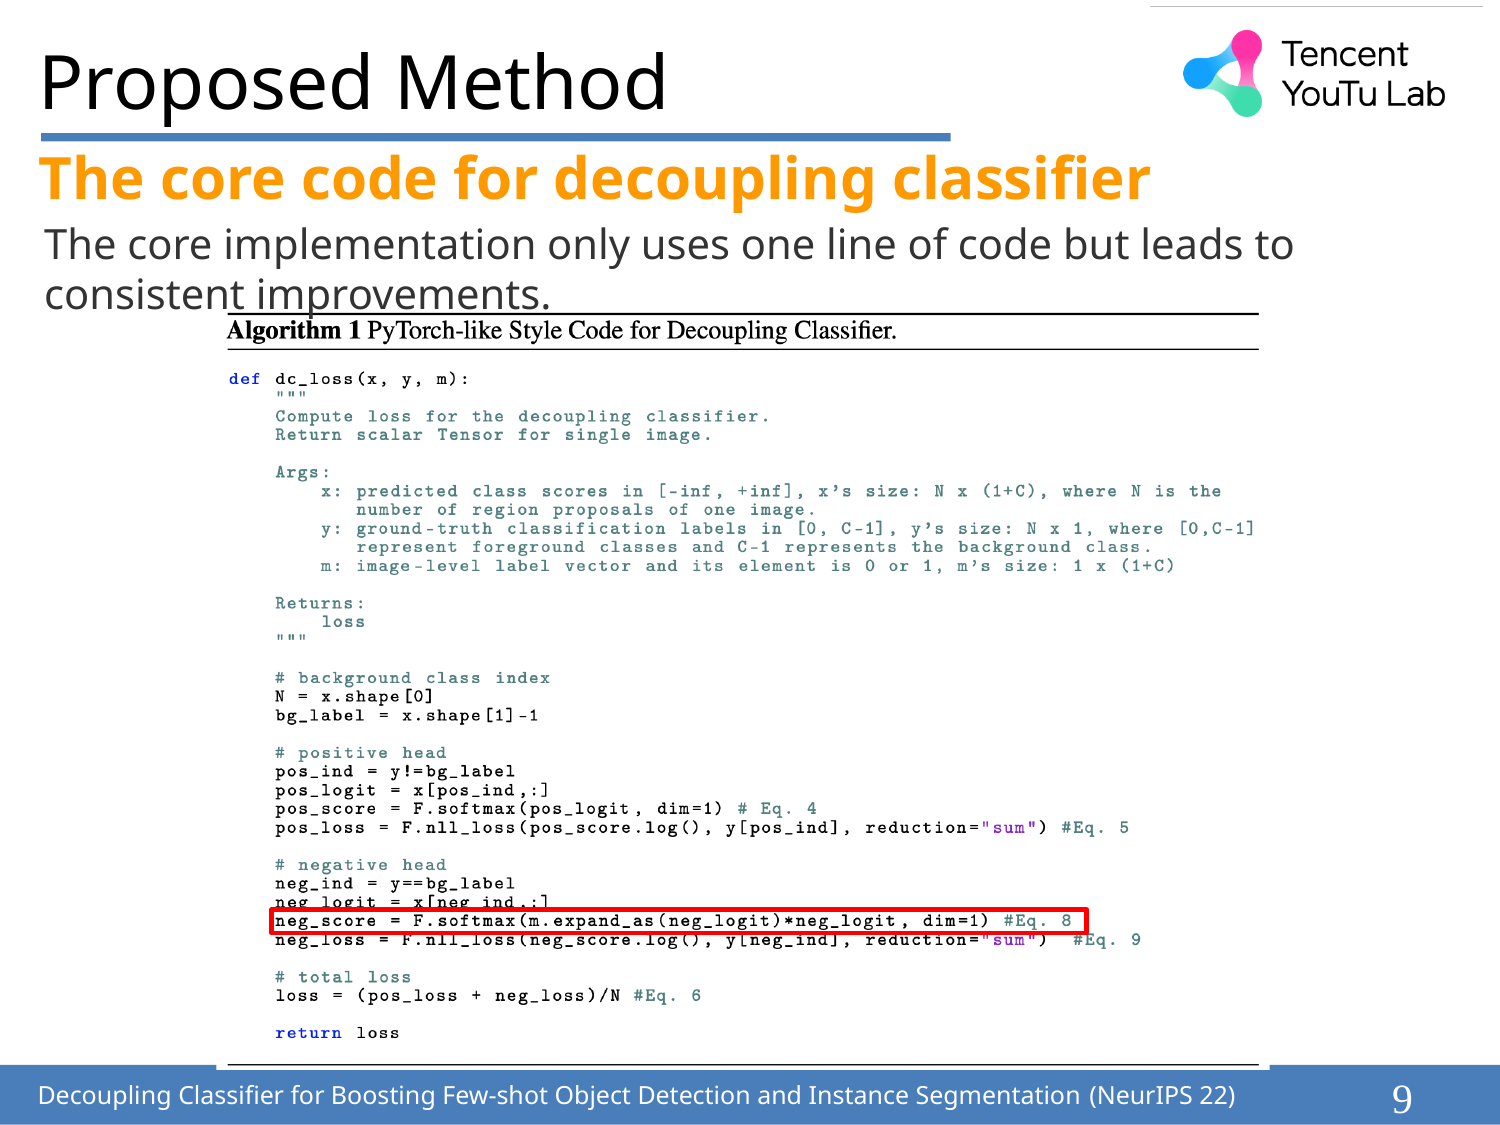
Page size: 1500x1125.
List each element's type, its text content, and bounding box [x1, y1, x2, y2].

picture [216, 302, 1270, 1070]
text_box The core code for decoupling classifier [23, 134, 1447, 219]
title Proposed Method [23, 19, 1170, 134]
slide_number 9 [1346, 1064, 1459, 1125]
text_box The core implementation only uses one line of code but leads to consistent improvements. [29, 210, 1453, 325]
picture [1150, 0, 1483, 156]
